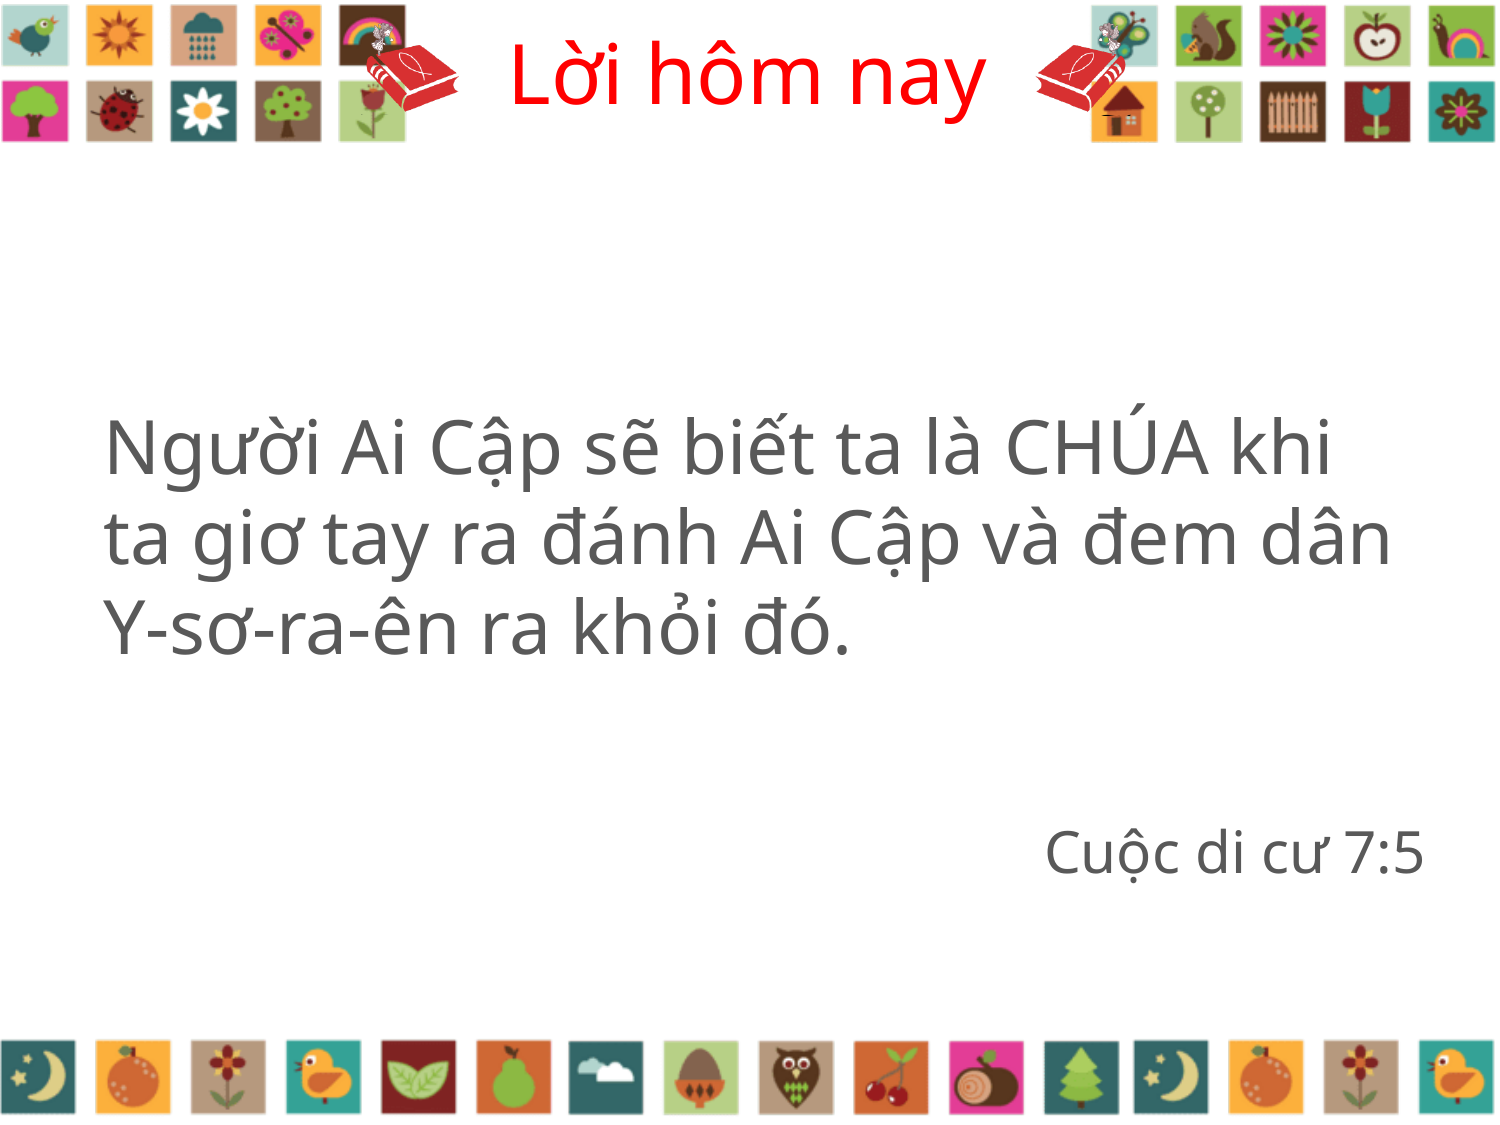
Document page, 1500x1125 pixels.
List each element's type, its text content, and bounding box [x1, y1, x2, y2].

picture [0, 3, 491, 150]
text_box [0, 1028, 1500, 1118]
text_box Người Ai Cập sẽ biết ta là CHÚA khi ta giơ tay ra đánh Ai Cập và đem dân Y-sơ-ra-ên ra khỏi đó. [88, 302, 1436, 678]
text_box Cuộc di cư 7:5 [808, 807, 1441, 893]
picture [1003, 3, 1500, 150]
text_box Lời hôm nay [425, 13, 1078, 129]
